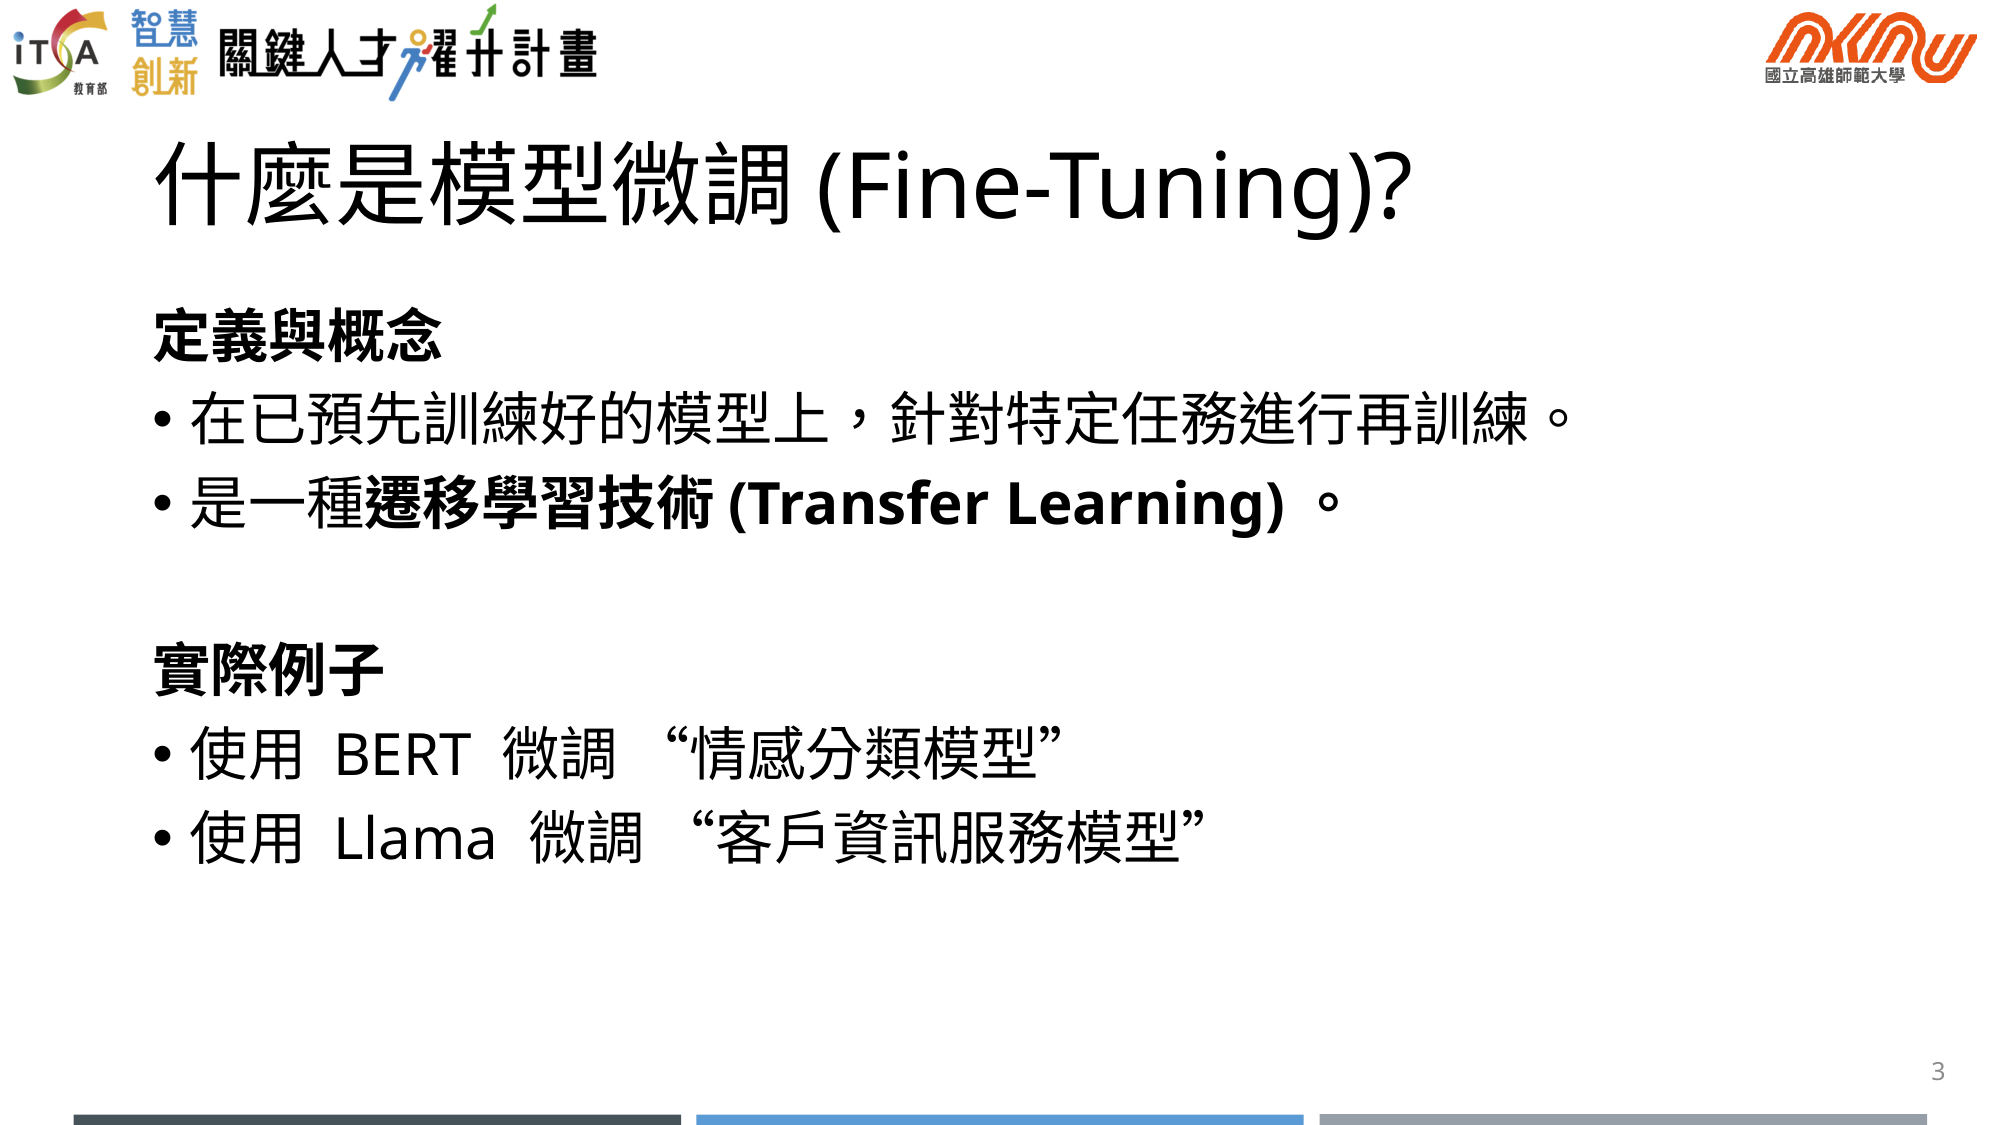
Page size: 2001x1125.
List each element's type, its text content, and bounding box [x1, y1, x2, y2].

slide_number 3 [1510, 1042, 1961, 1103]
title 什麼是模型微調(Fine-Tuning)? [137, 100, 1863, 278]
picture [9, 1, 603, 102]
list 定義與概念 在已預先訓練好的模型上，針對特定任務進行再訓練。 是一種遷移學習技術(Transfer Learning)。 實際例子 使用 BERT 微調 “情感分類模型” 使用 Llama 微調 “客戶資訊服務模型” [137, 299, 1863, 1025]
